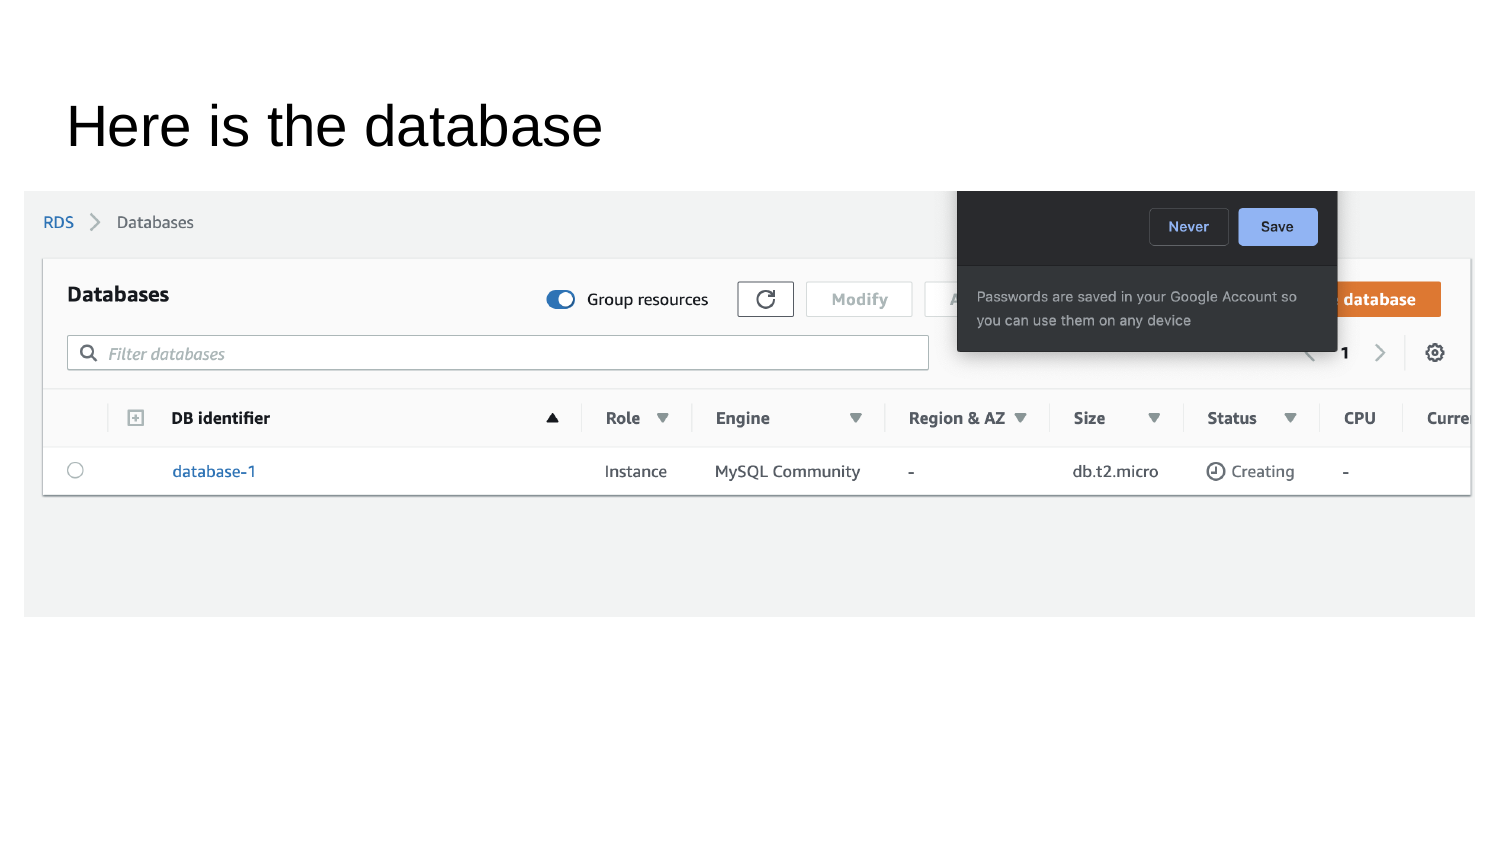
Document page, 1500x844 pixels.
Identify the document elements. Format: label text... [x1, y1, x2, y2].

picture [24, 191, 1476, 618]
title Here is the database [51, 72, 1449, 167]
